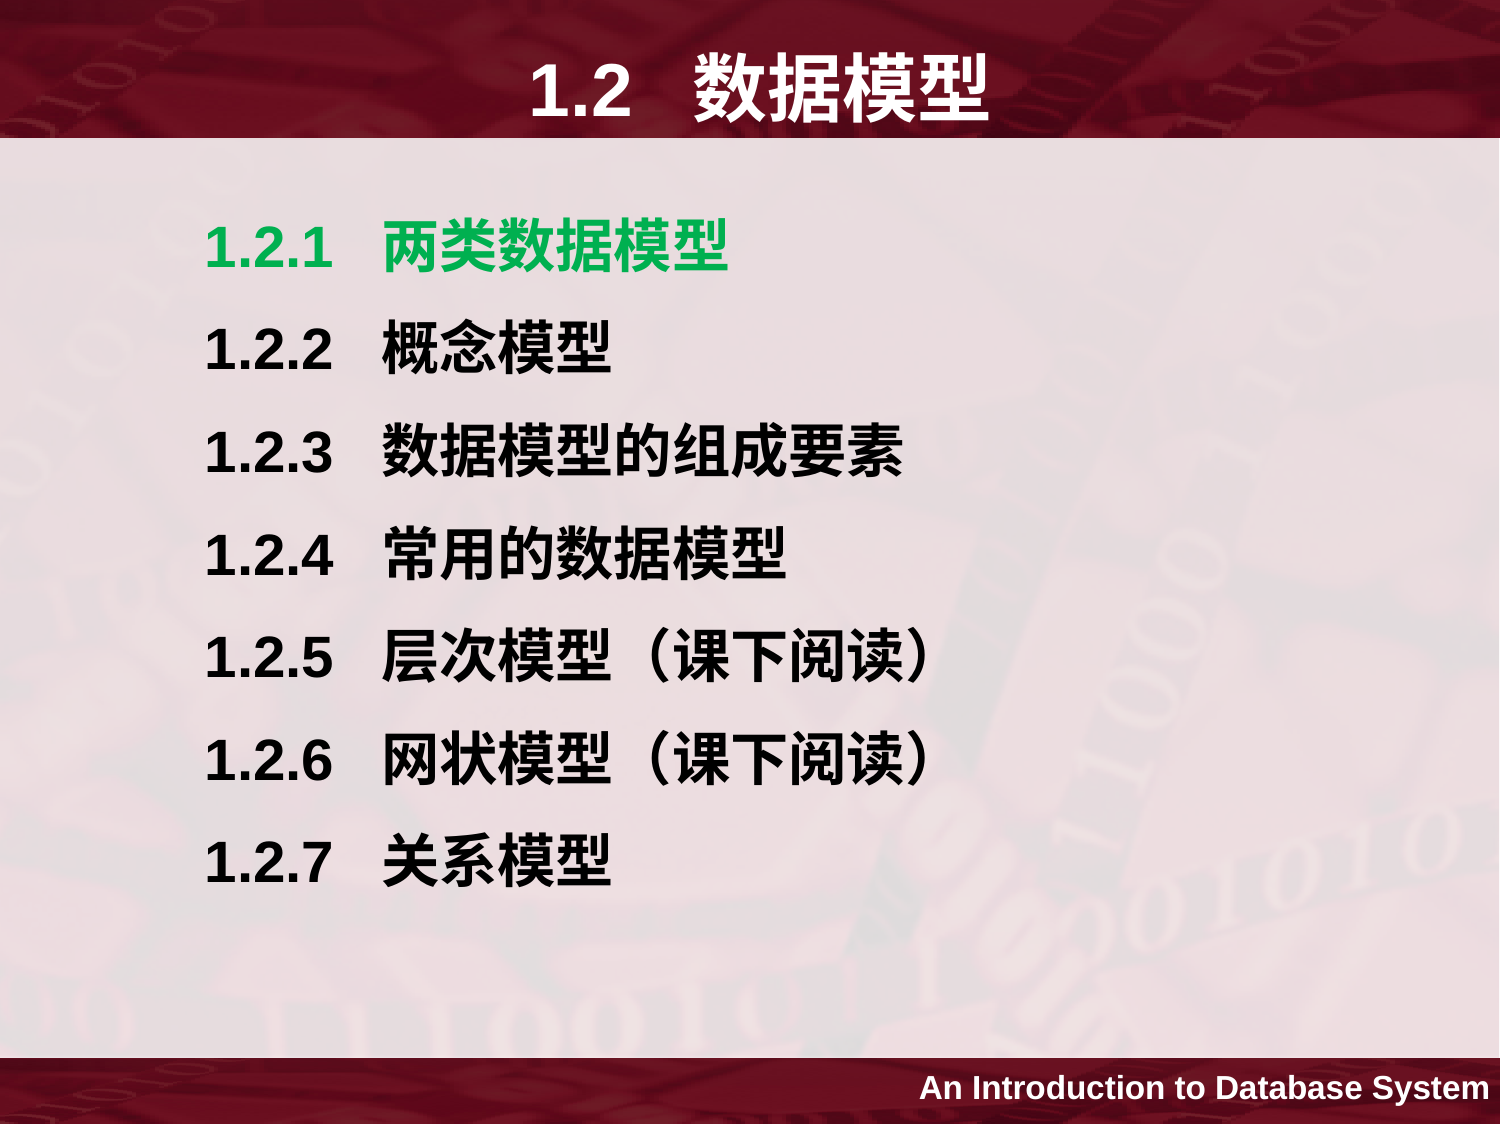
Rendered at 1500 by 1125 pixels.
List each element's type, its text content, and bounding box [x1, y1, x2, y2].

picture [0, 0, 1500, 1124]
title 1.2 数据模型 [75, 0, 1425, 181]
list 1.2.1 两类数据模型 1.2.2 概念模型 1.2.3 数据模型的组成要素 1.2.4 常用的数据模型 1.2.5 层次模型（课下阅读） 1.2.6 网状模型（课下阅读） 1.2.7 关系模型 [157, 180, 1196, 988]
